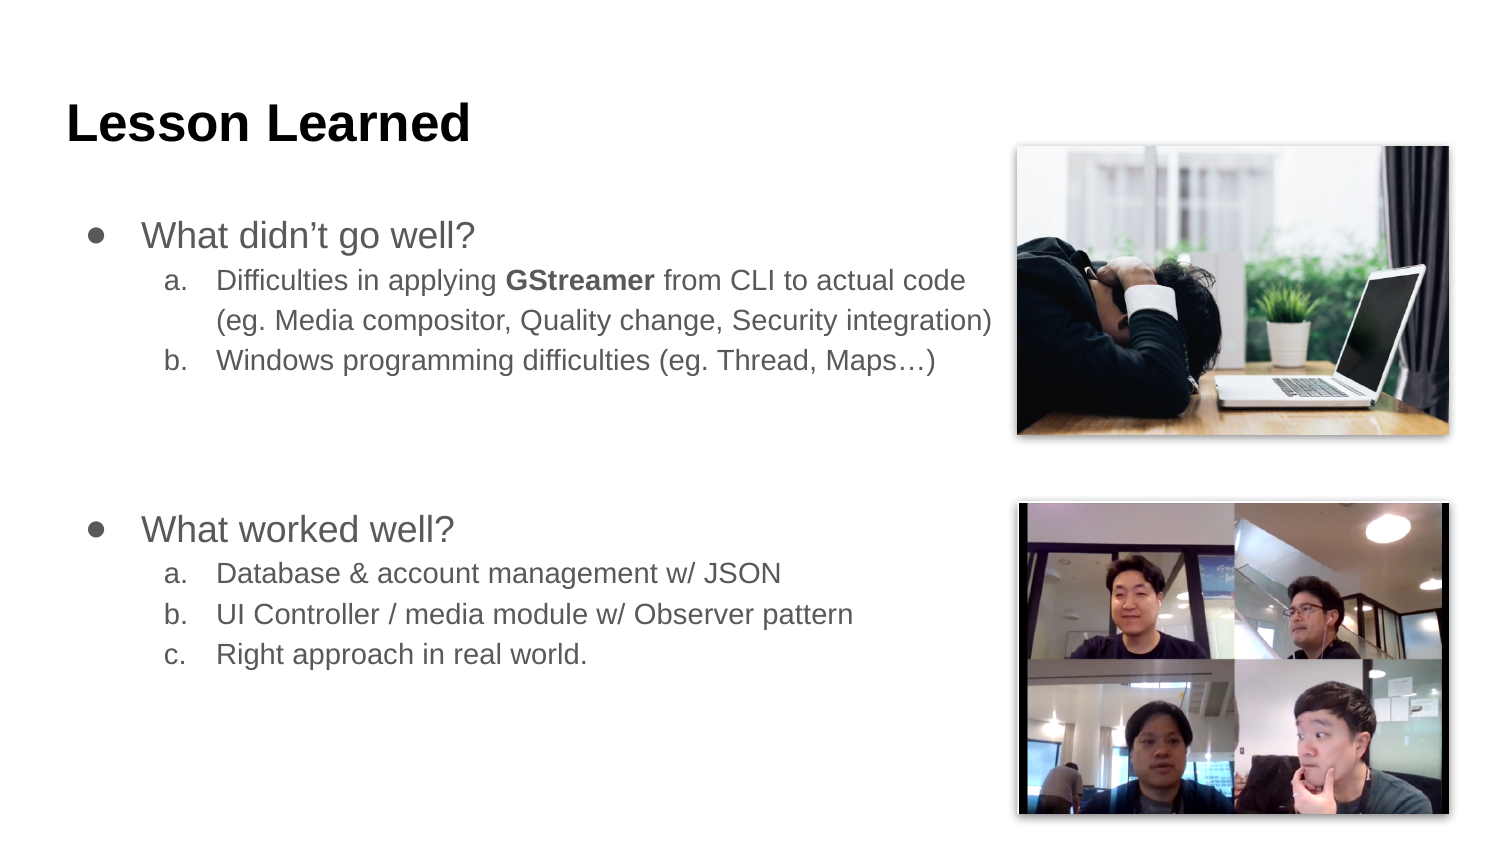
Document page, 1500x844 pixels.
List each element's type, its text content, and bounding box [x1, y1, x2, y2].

picture [1017, 501, 1450, 814]
picture [1017, 146, 1450, 436]
title Lesson Learned [51, 72, 1449, 167]
list What didn’t go well? Difficulties in applying GStreamer from CLI to actual code (eg. Media compositor, Quality change, Security integration) Windows programming difficulties (eg. Thread, Maps…) What worked well? Database & account management w/ JSON UI Controller / media module w/ Observer pattern Right approach in real world. [51, 189, 1449, 750]
